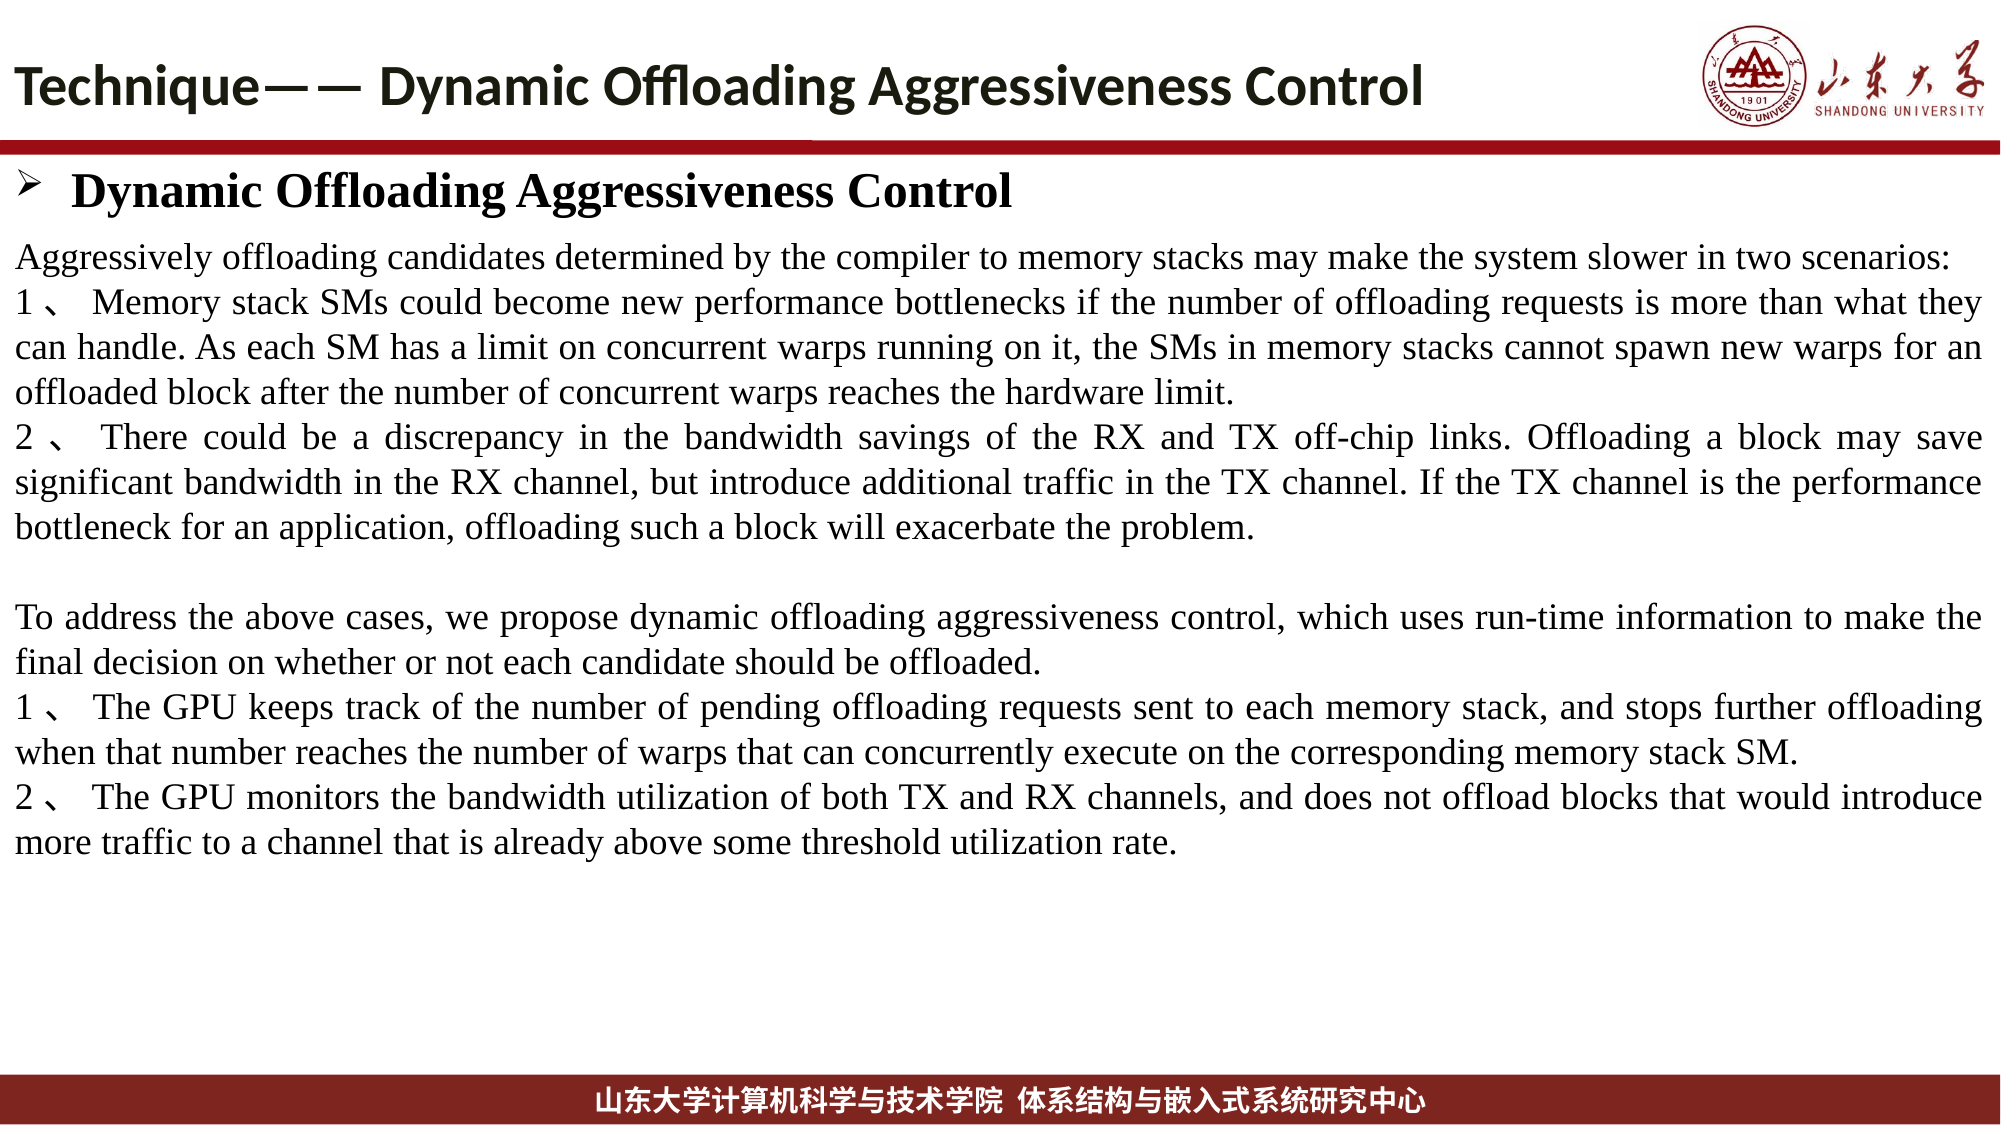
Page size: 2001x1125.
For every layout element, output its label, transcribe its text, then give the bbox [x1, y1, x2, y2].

text_box Dynamic Offloading Aggressiveness Control [0, 149, 1951, 224]
picture [1698, 21, 1985, 130]
text_box Aggressively offloading candidates determined by the compiler to memory stacks may make the system slower in two scenarios: 1、Memory stack SMs could become new performance bottlenecks if the number of offloading requests is more than what they can handle. As each SM has a limit on concurrent warps running on it, the SMs in memory stacks cannot spawn new warps for an offloaded block after the number of concurrent warps reaches the hardware limit. 2、There could be a discrepancy in the bandwidth savings of the RX and TX off-chip links. Offloading a block may save significant bandwidth in the RX channel, but introduce additional traffic in the TX channel. If the TX channel is the performance bottleneck for an application, offloading such a block will exacerbate the problem. To address the above cases, we propose dynamic offloading aggressiveness control, which uses run-time information to make the final decision on whether or not each candidate should be offloaded. 1、The GPU keeps track of the number of pending offloading requests sent to each memory stack, and stops further offloading when that number reaches the number of warps that can concurrently execute on the corresponding memory stack SM. 2、The GPU monitors the bandwidth utilization of both TX and RX channels, and does not offload blocks that would introduce more traffic to a channel that is already above some threshold utilization rate. [0, 224, 2000, 870]
title Technique—— Dynamic Offloading Aggressiveness Control [0, 48, 1575, 149]
